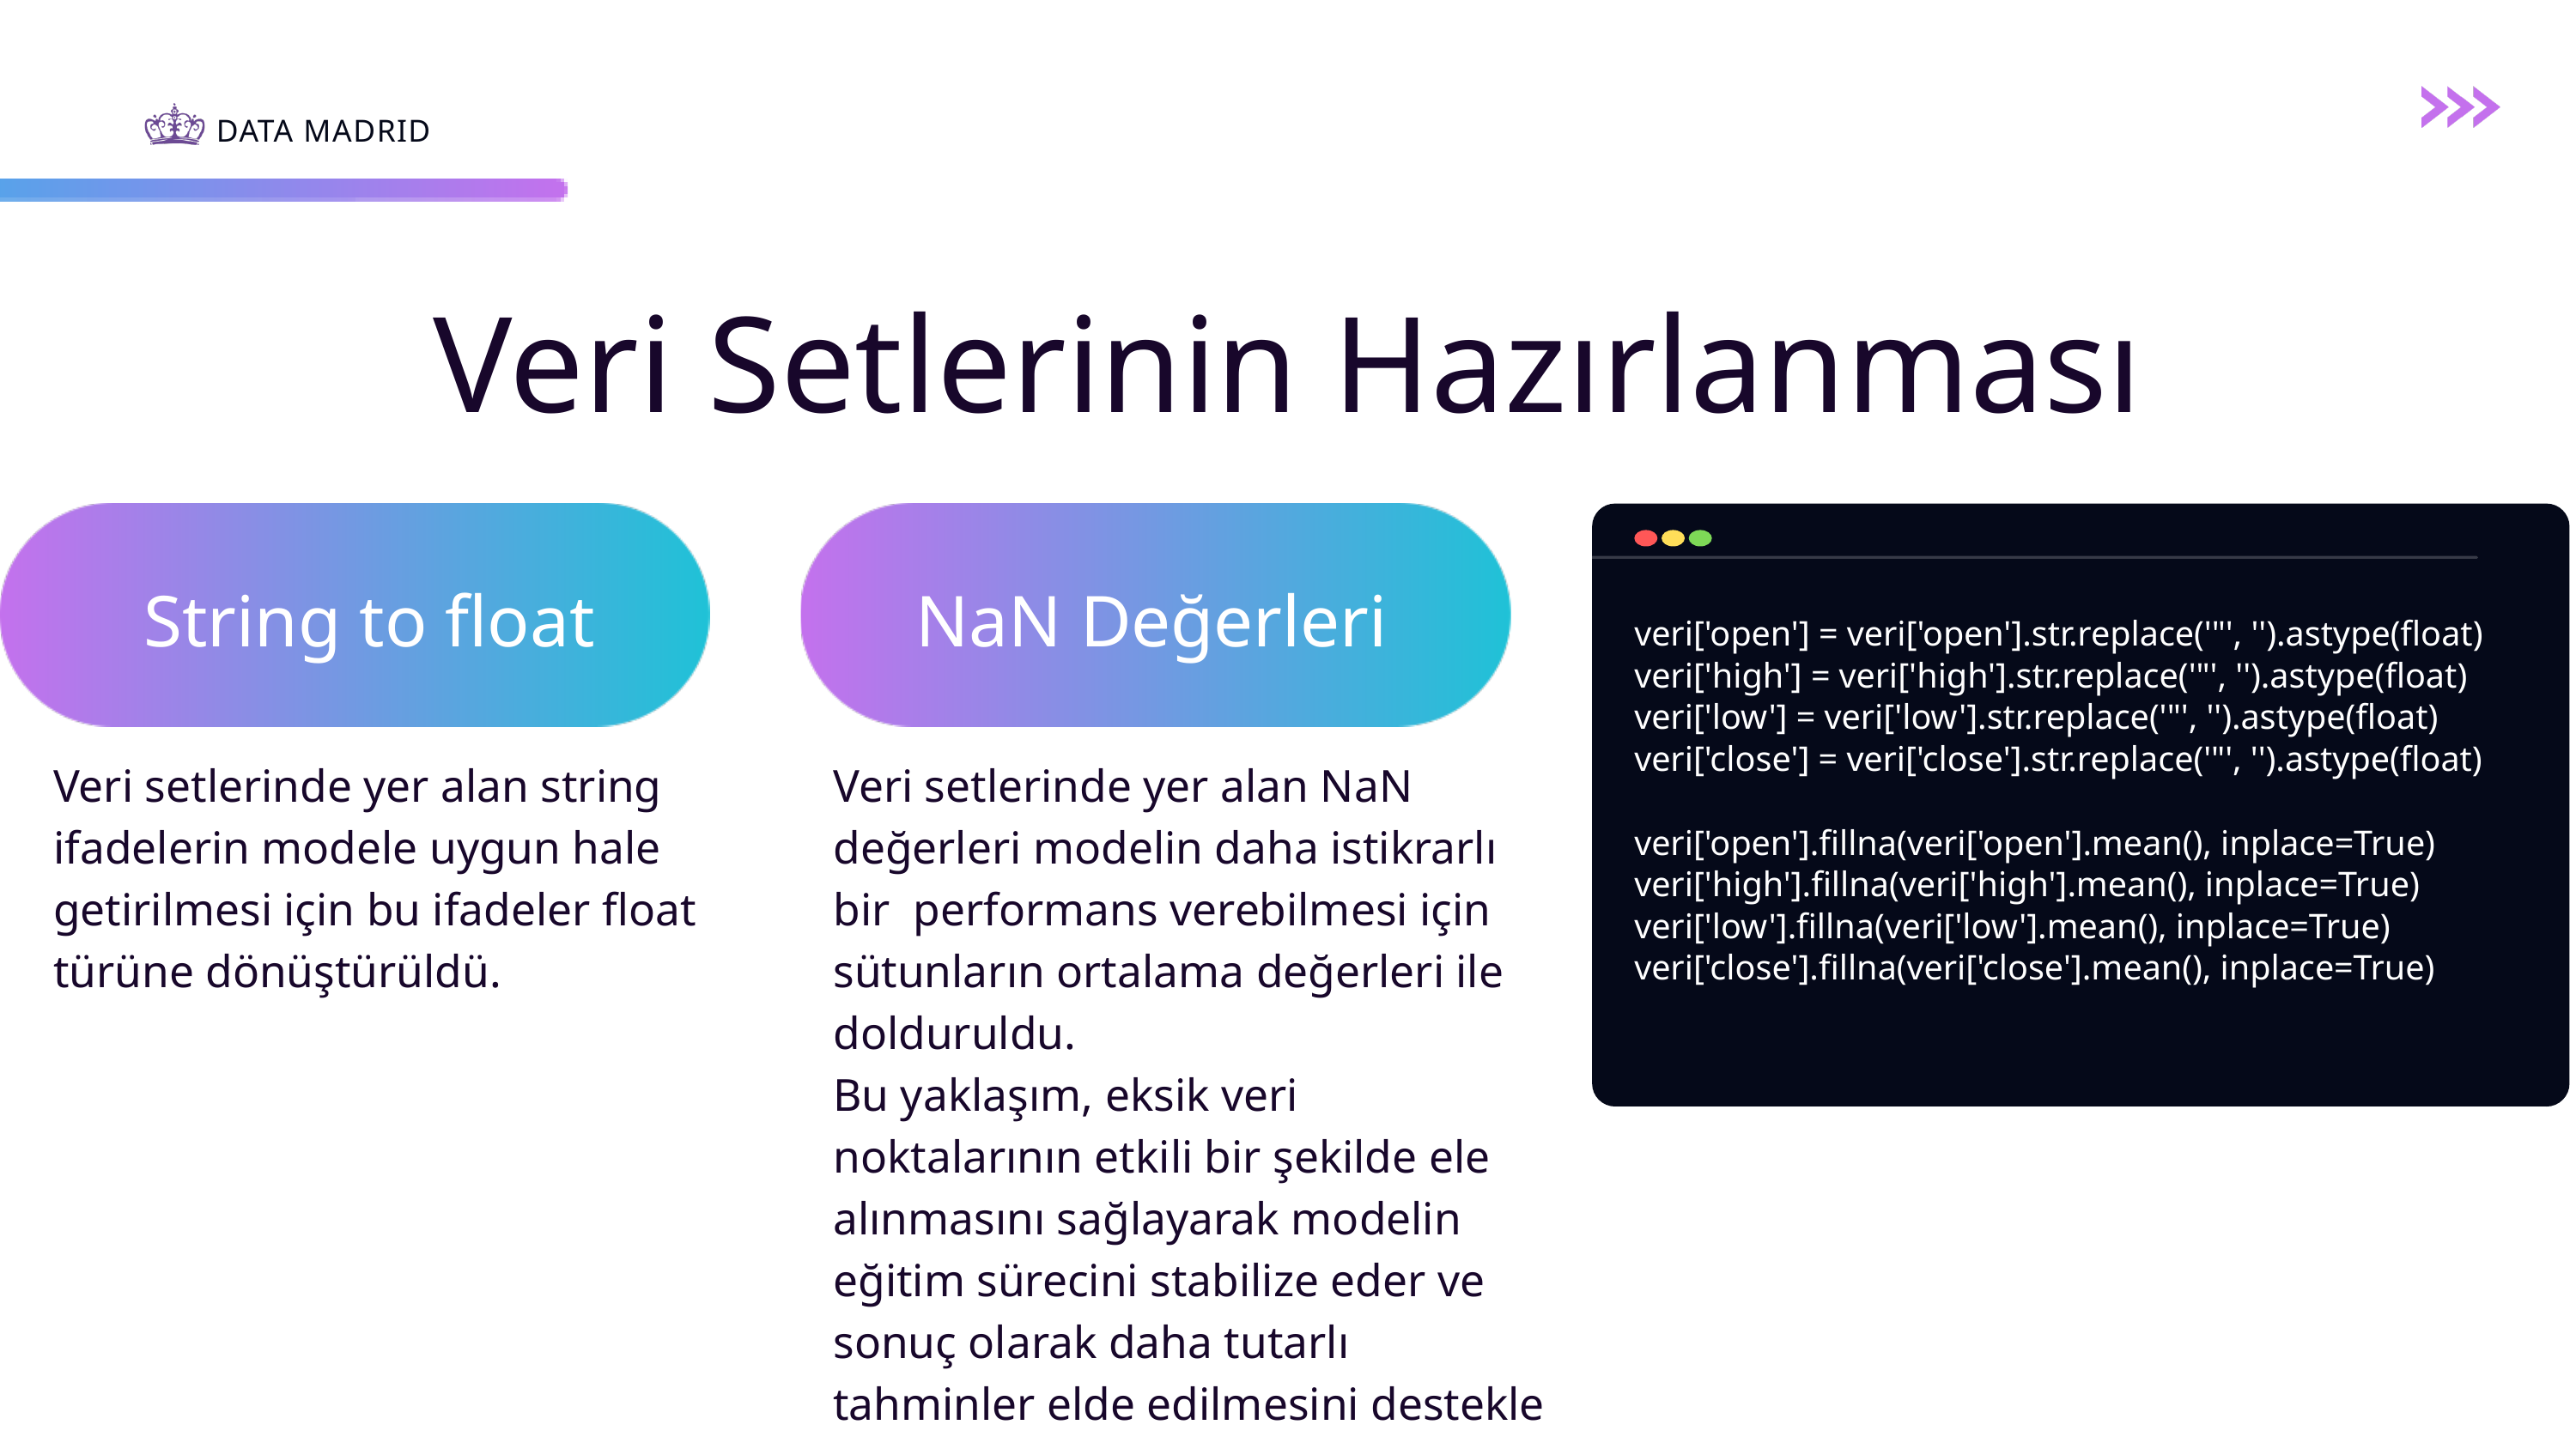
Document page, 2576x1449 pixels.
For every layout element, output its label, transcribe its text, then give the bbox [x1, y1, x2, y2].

text_box [2421, 86, 2500, 129]
text_box [800, 503, 1511, 562]
text_box Veri Setlerinin Hazırlanması [281, 252, 2295, 439]
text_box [1688, 530, 1712, 547]
text_box [800, 661, 1511, 727]
text_box Veri setlerinde yer alan NaN değerleri modelin daha istikrarlı bir performans verebilmesi için sütunların ortalama değerleri ile dolduruldu. Bu yaklaşım, eksik veri noktalarının etkili bir şekilde ele alınmasını sağlayarak modelin eğitim sürecini stabilize eder ve sonuç olarak daha tutarlı tahminler elde edilmesini destekle [833, 749, 1560, 1429]
text_box Veri setlerinde yer alan string ifadelerin modele uygun hale getirilmesi için bu ifadeler float türüne dönüştürüldü. [53, 749, 772, 997]
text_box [1634, 530, 1658, 547]
text_box [0, 503, 710, 562]
text_box DATA MADRID [216, 114, 459, 149]
text_box [0, 661, 710, 727]
text_box [144, 103, 205, 145]
text_box NaN Değerleri [771, 562, 1532, 661]
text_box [1661, 530, 1686, 547]
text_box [1591, 503, 2570, 1107]
text_box String to float [0, 562, 739, 661]
text_box [0, 179, 568, 202]
